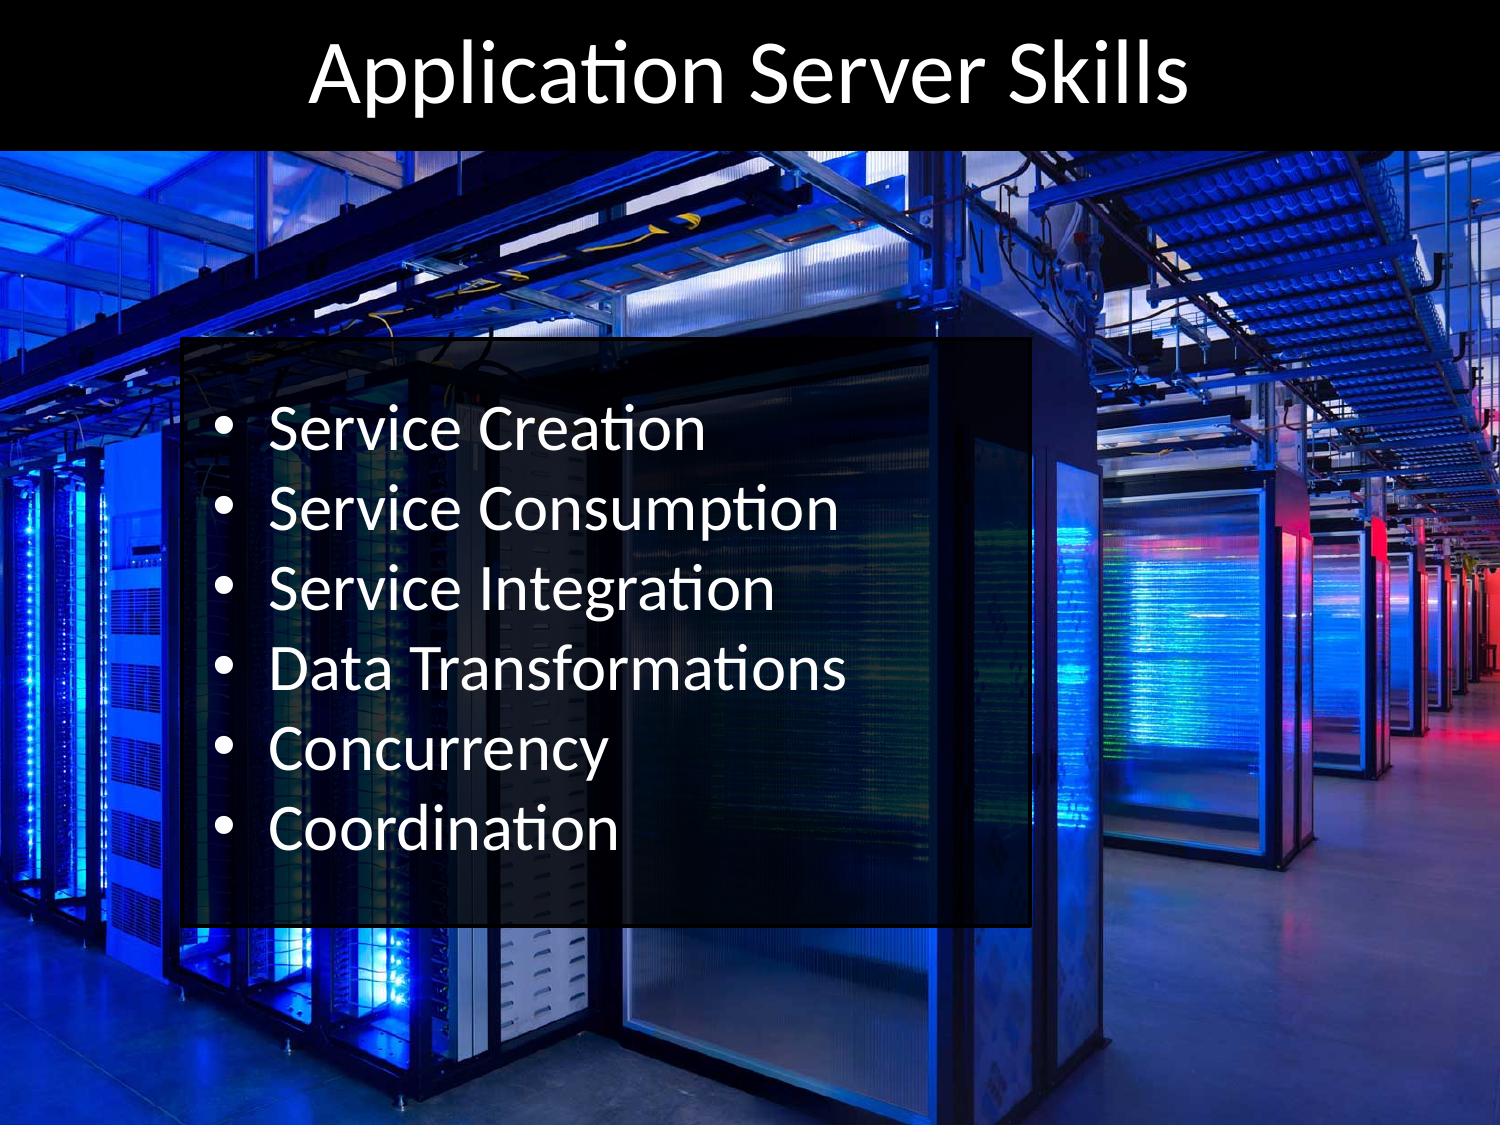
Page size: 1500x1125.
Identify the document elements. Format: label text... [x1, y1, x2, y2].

text_box Application Server Skills [0, 0, 1500, 148]
picture [0, 148, 1500, 1125]
